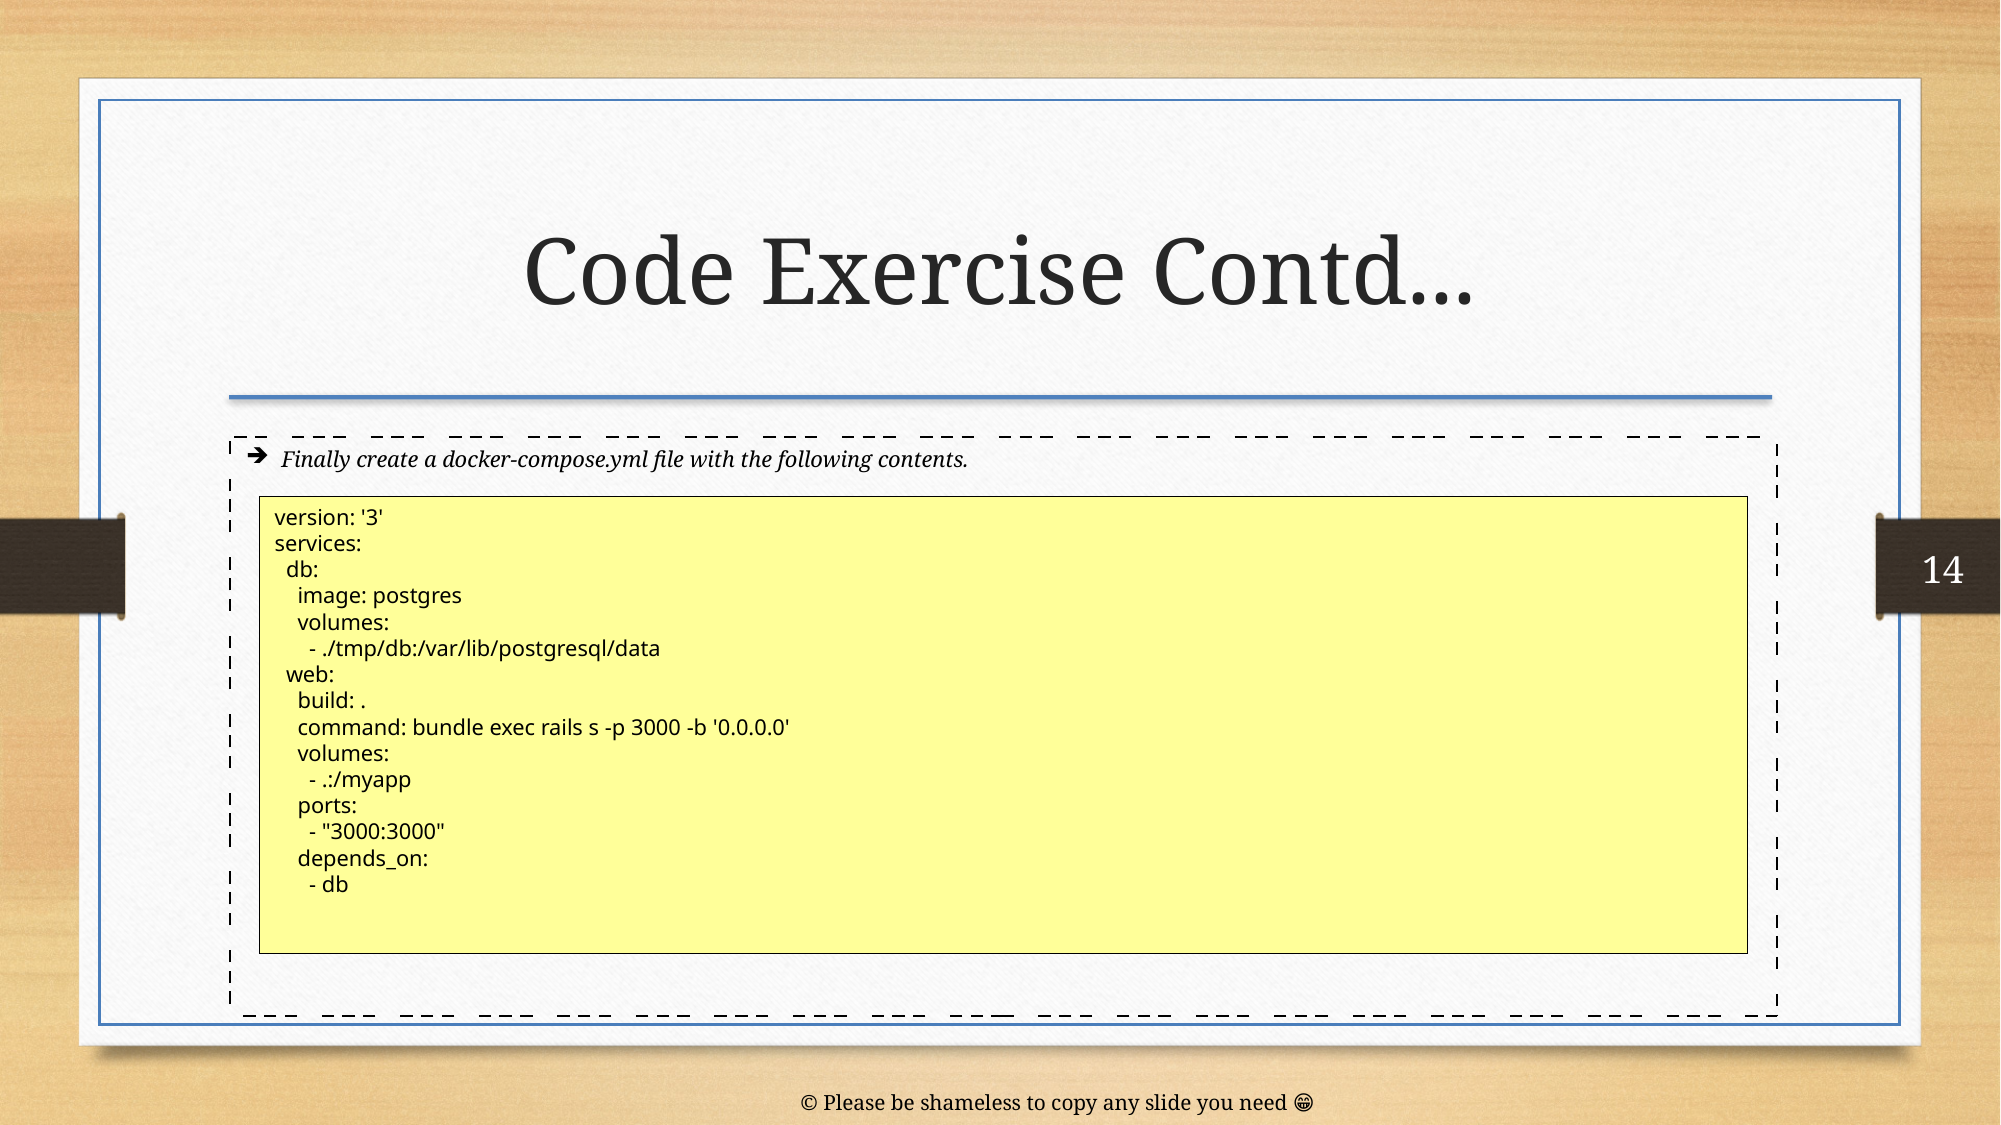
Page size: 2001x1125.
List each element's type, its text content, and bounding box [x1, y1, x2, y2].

text_box version: '3' services: db: image: postgres volumes: - ./tmp/db:/var/lib/postgresql/data web: build: . command: bundle exec rails s -p 3000 -b '0.0.0.0' volumes: - .:/myapp ports: - "3000:3000" depends_on: - db [259, 496, 1748, 954]
text_box Code Exercise Contd... [212, 161, 1788, 375]
picture [0, 0, 2001, 1125]
text_box 14 [1901, 538, 1985, 599]
text_box Finally create a docker-compose.yml file with the following contents. [230, 437, 1778, 1016]
text_box © Please be shameless to copy any slide you need 😁 [458, 1079, 1657, 1125]
